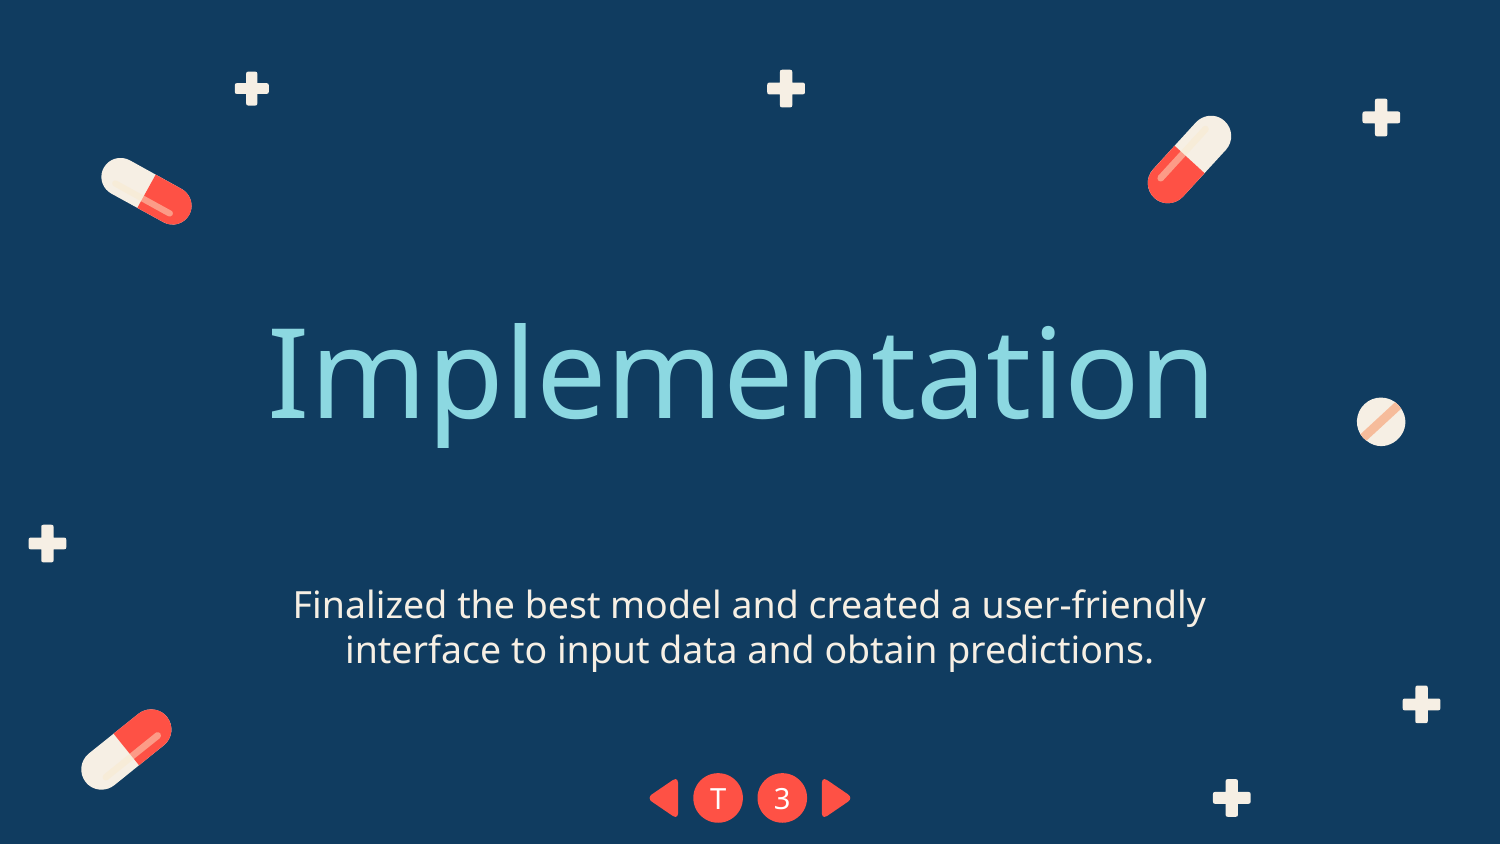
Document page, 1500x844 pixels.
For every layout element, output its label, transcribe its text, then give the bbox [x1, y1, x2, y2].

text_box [96, 162, 197, 221]
title Implementation [103, 249, 1383, 459]
text_box [821, 779, 851, 817]
text_box [649, 779, 679, 817]
subtitle Finalized the best model and created a user-friendly interface to input data and obtain predictions. [210, 565, 1290, 683]
text_box T [693, 773, 743, 823]
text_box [1136, 128, 1243, 191]
text_box 3 [757, 773, 808, 823]
